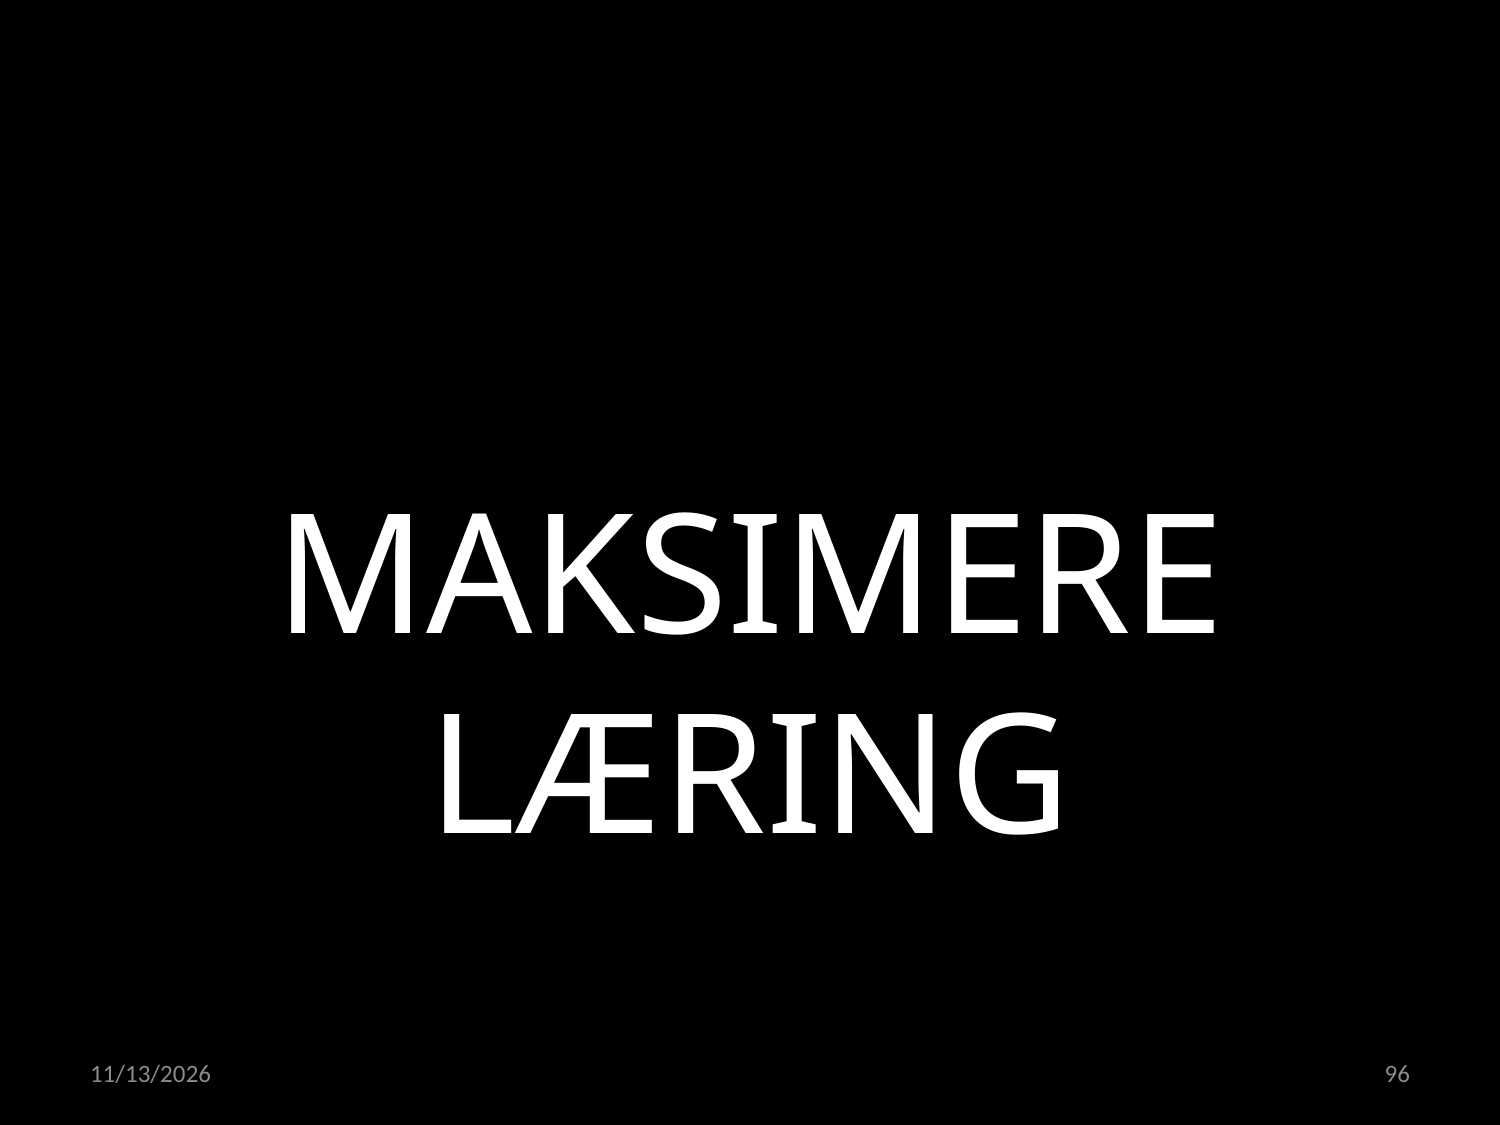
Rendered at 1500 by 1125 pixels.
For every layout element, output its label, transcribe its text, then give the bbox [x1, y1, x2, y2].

slide_number 96 [1074, 1042, 1425, 1103]
text_box MAKSIMERE LÆRING [0, 459, 1500, 561]
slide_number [75, 1042, 425, 1103]
